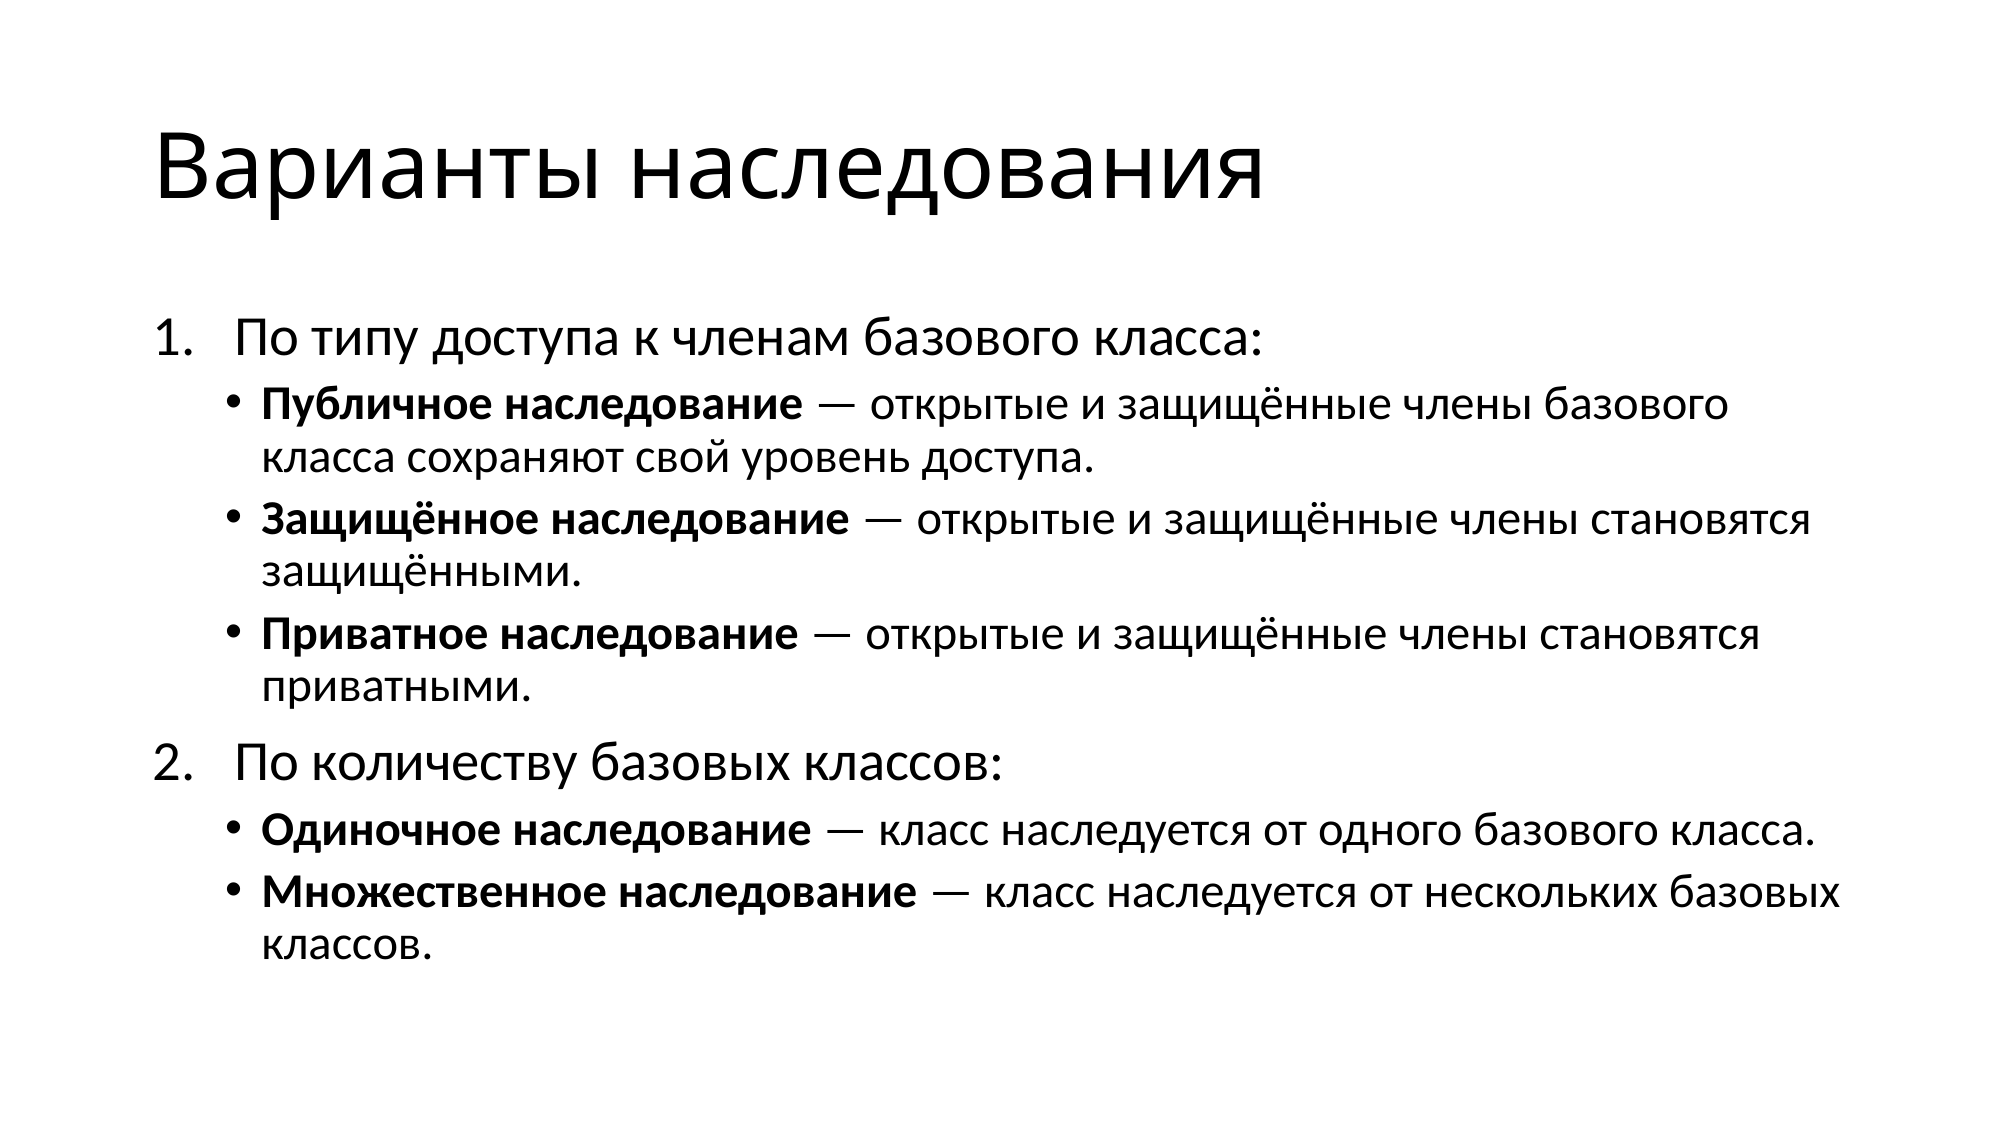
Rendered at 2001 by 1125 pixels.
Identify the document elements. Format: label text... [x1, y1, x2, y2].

title Варианты наследования [137, 59, 1863, 278]
list По типу доступа к членам базового класса: Публичное наследование — открытые и защищённые члены базового класса сохраняют свой уровень доступа. Защищённое наследование — открытые и защищённые члены становятся защищёнными. Приватное наследование — открытые и защищённые члены становятся приватными. По количеству базовых классов: Одиночное наследование — класс наследуется от одного базового класса. Множественное наследование — класс наследуется от нескольких базовых классов. [137, 299, 1863, 1014]
